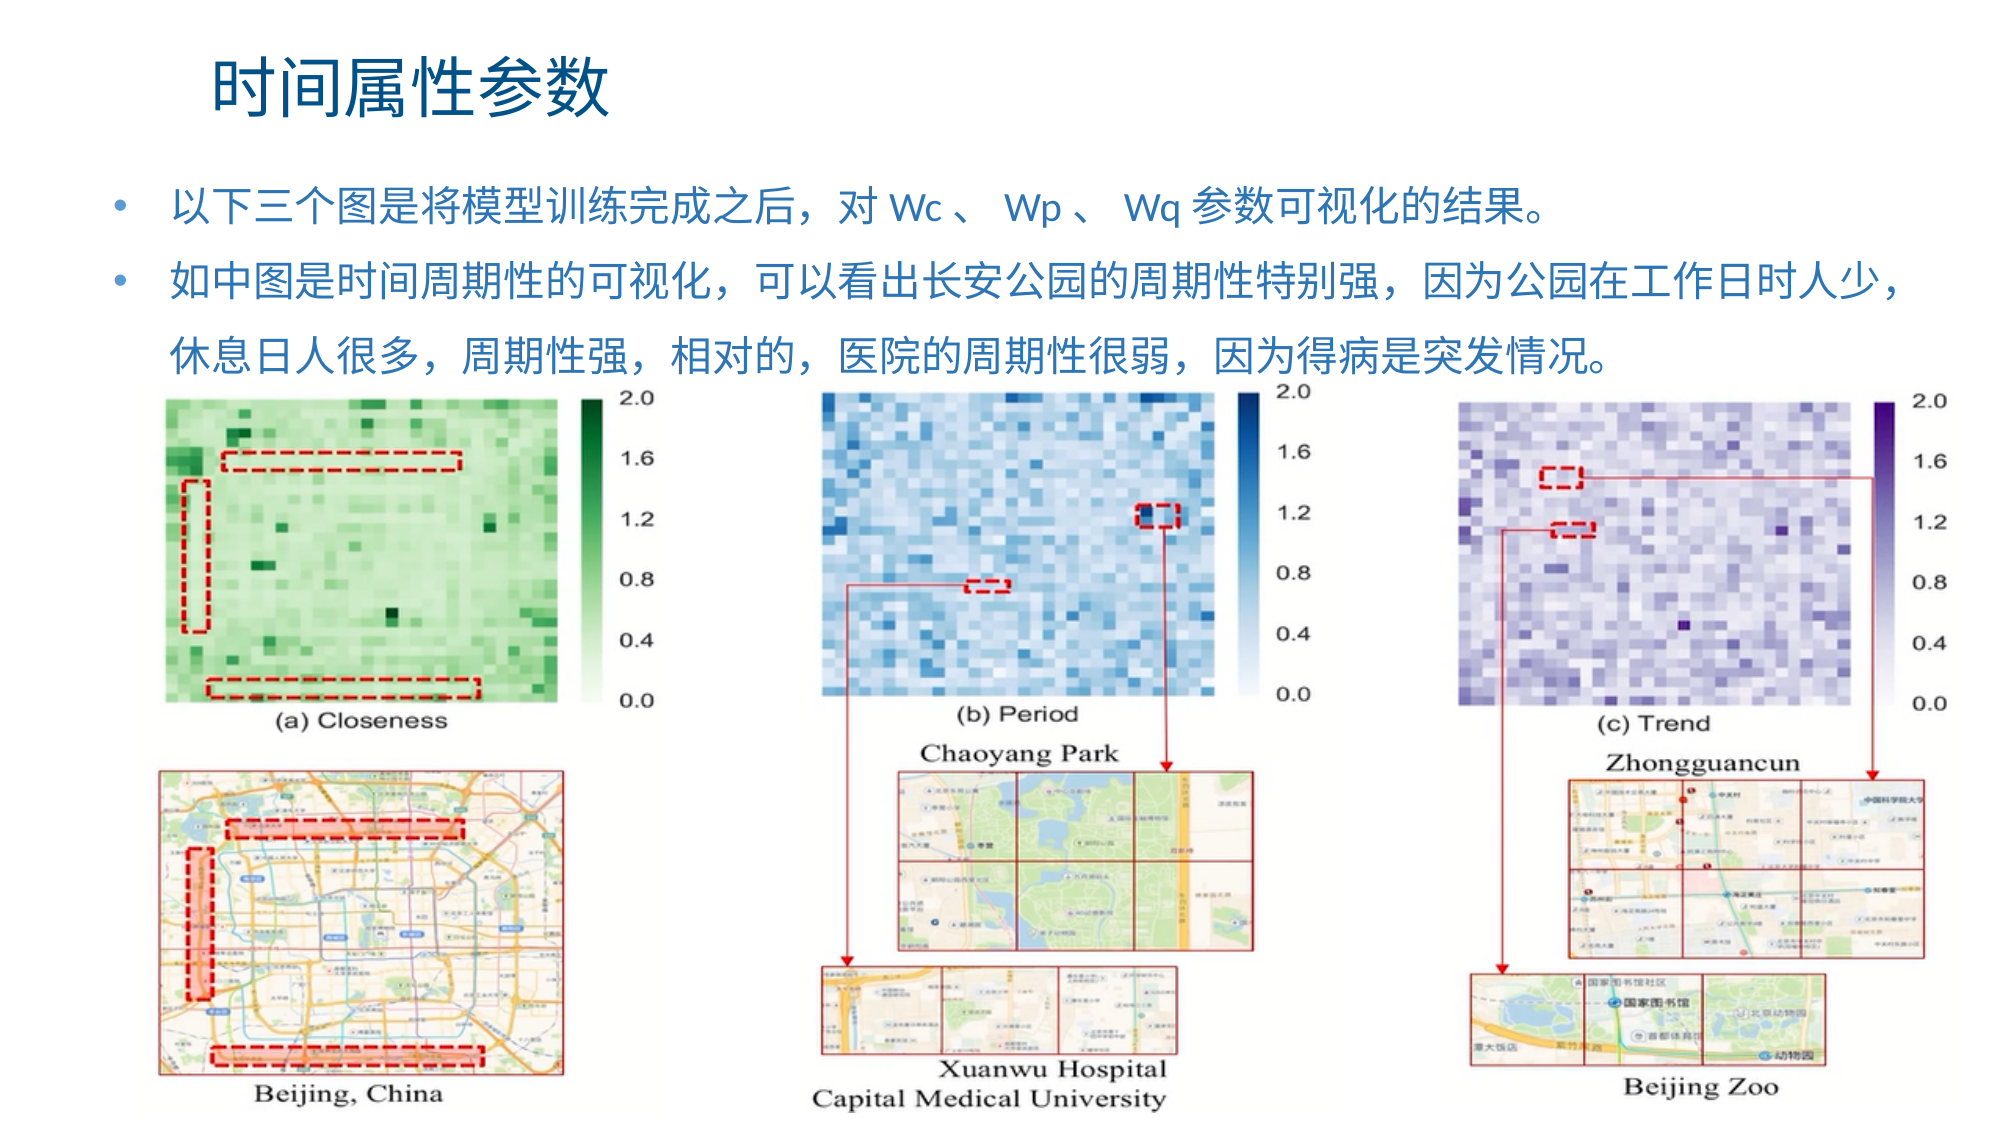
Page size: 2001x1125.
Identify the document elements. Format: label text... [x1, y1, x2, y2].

picture [138, 383, 666, 1113]
text_box 以下三个图是将模型训练完成之后，对Wc、Wp、Wq参数可视化的结果。 如中图是时间周期性的可视化，可以看出长安公园的周期性特别强，因为公园在工作日时人少，休息日人很多，周期性强，相对的，医院的周期性很弱，因为得病是突发情况。 [98, 147, 1902, 388]
picture [798, 378, 1340, 1113]
picture [1441, 386, 1958, 1106]
text_box 时间属性参数 [195, 47, 1166, 118]
